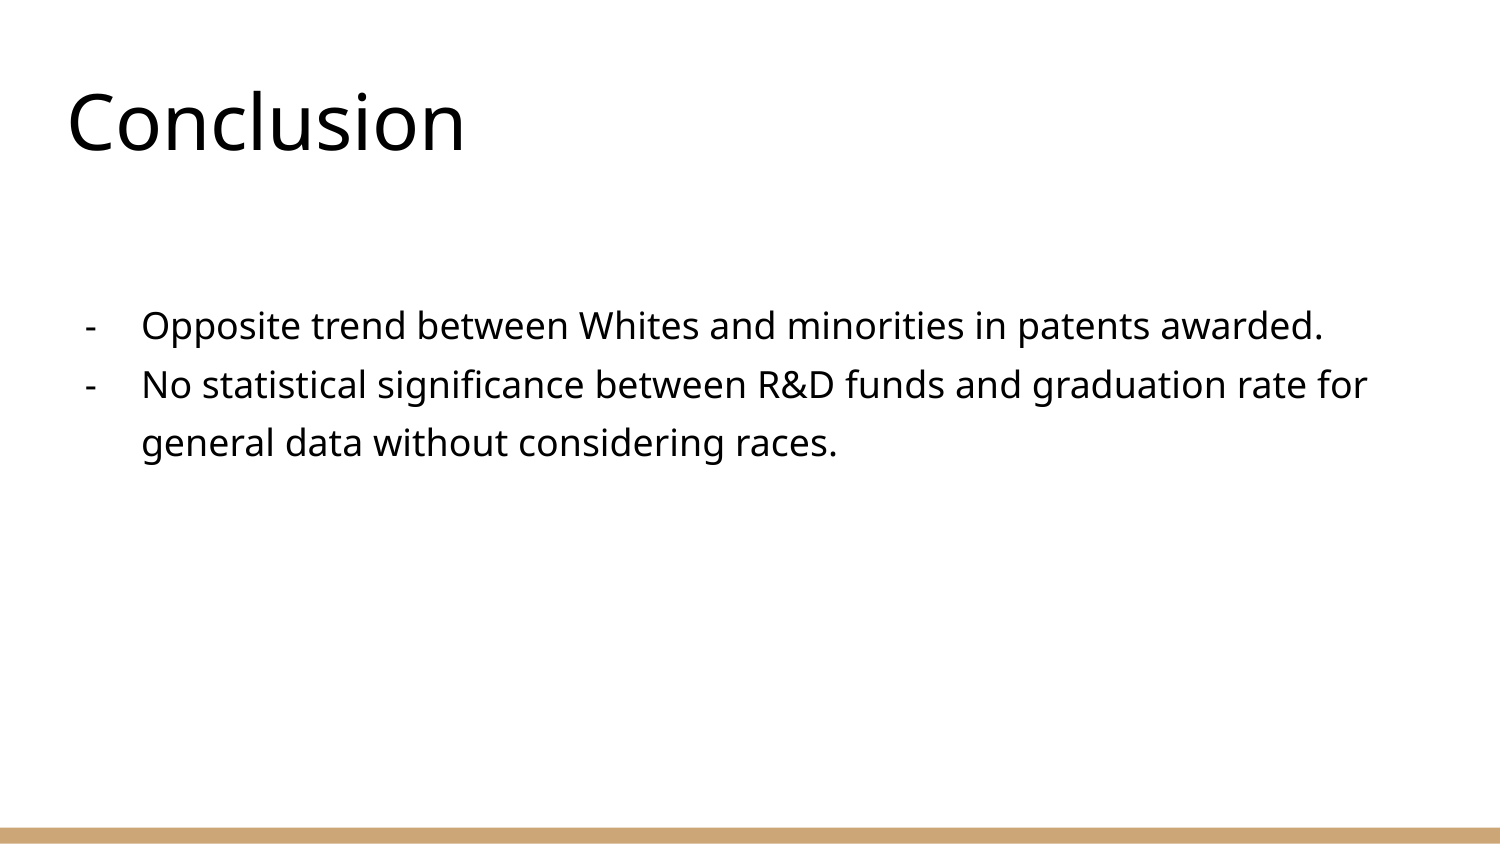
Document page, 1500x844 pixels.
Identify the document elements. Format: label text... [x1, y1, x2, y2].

list Opposite trend between Whites and minorities in patents awarded. No statistical significance between R&D funds and graduation rate for general data without considering races. [51, 200, 1449, 752]
title Conclusion [51, 51, 1449, 189]
